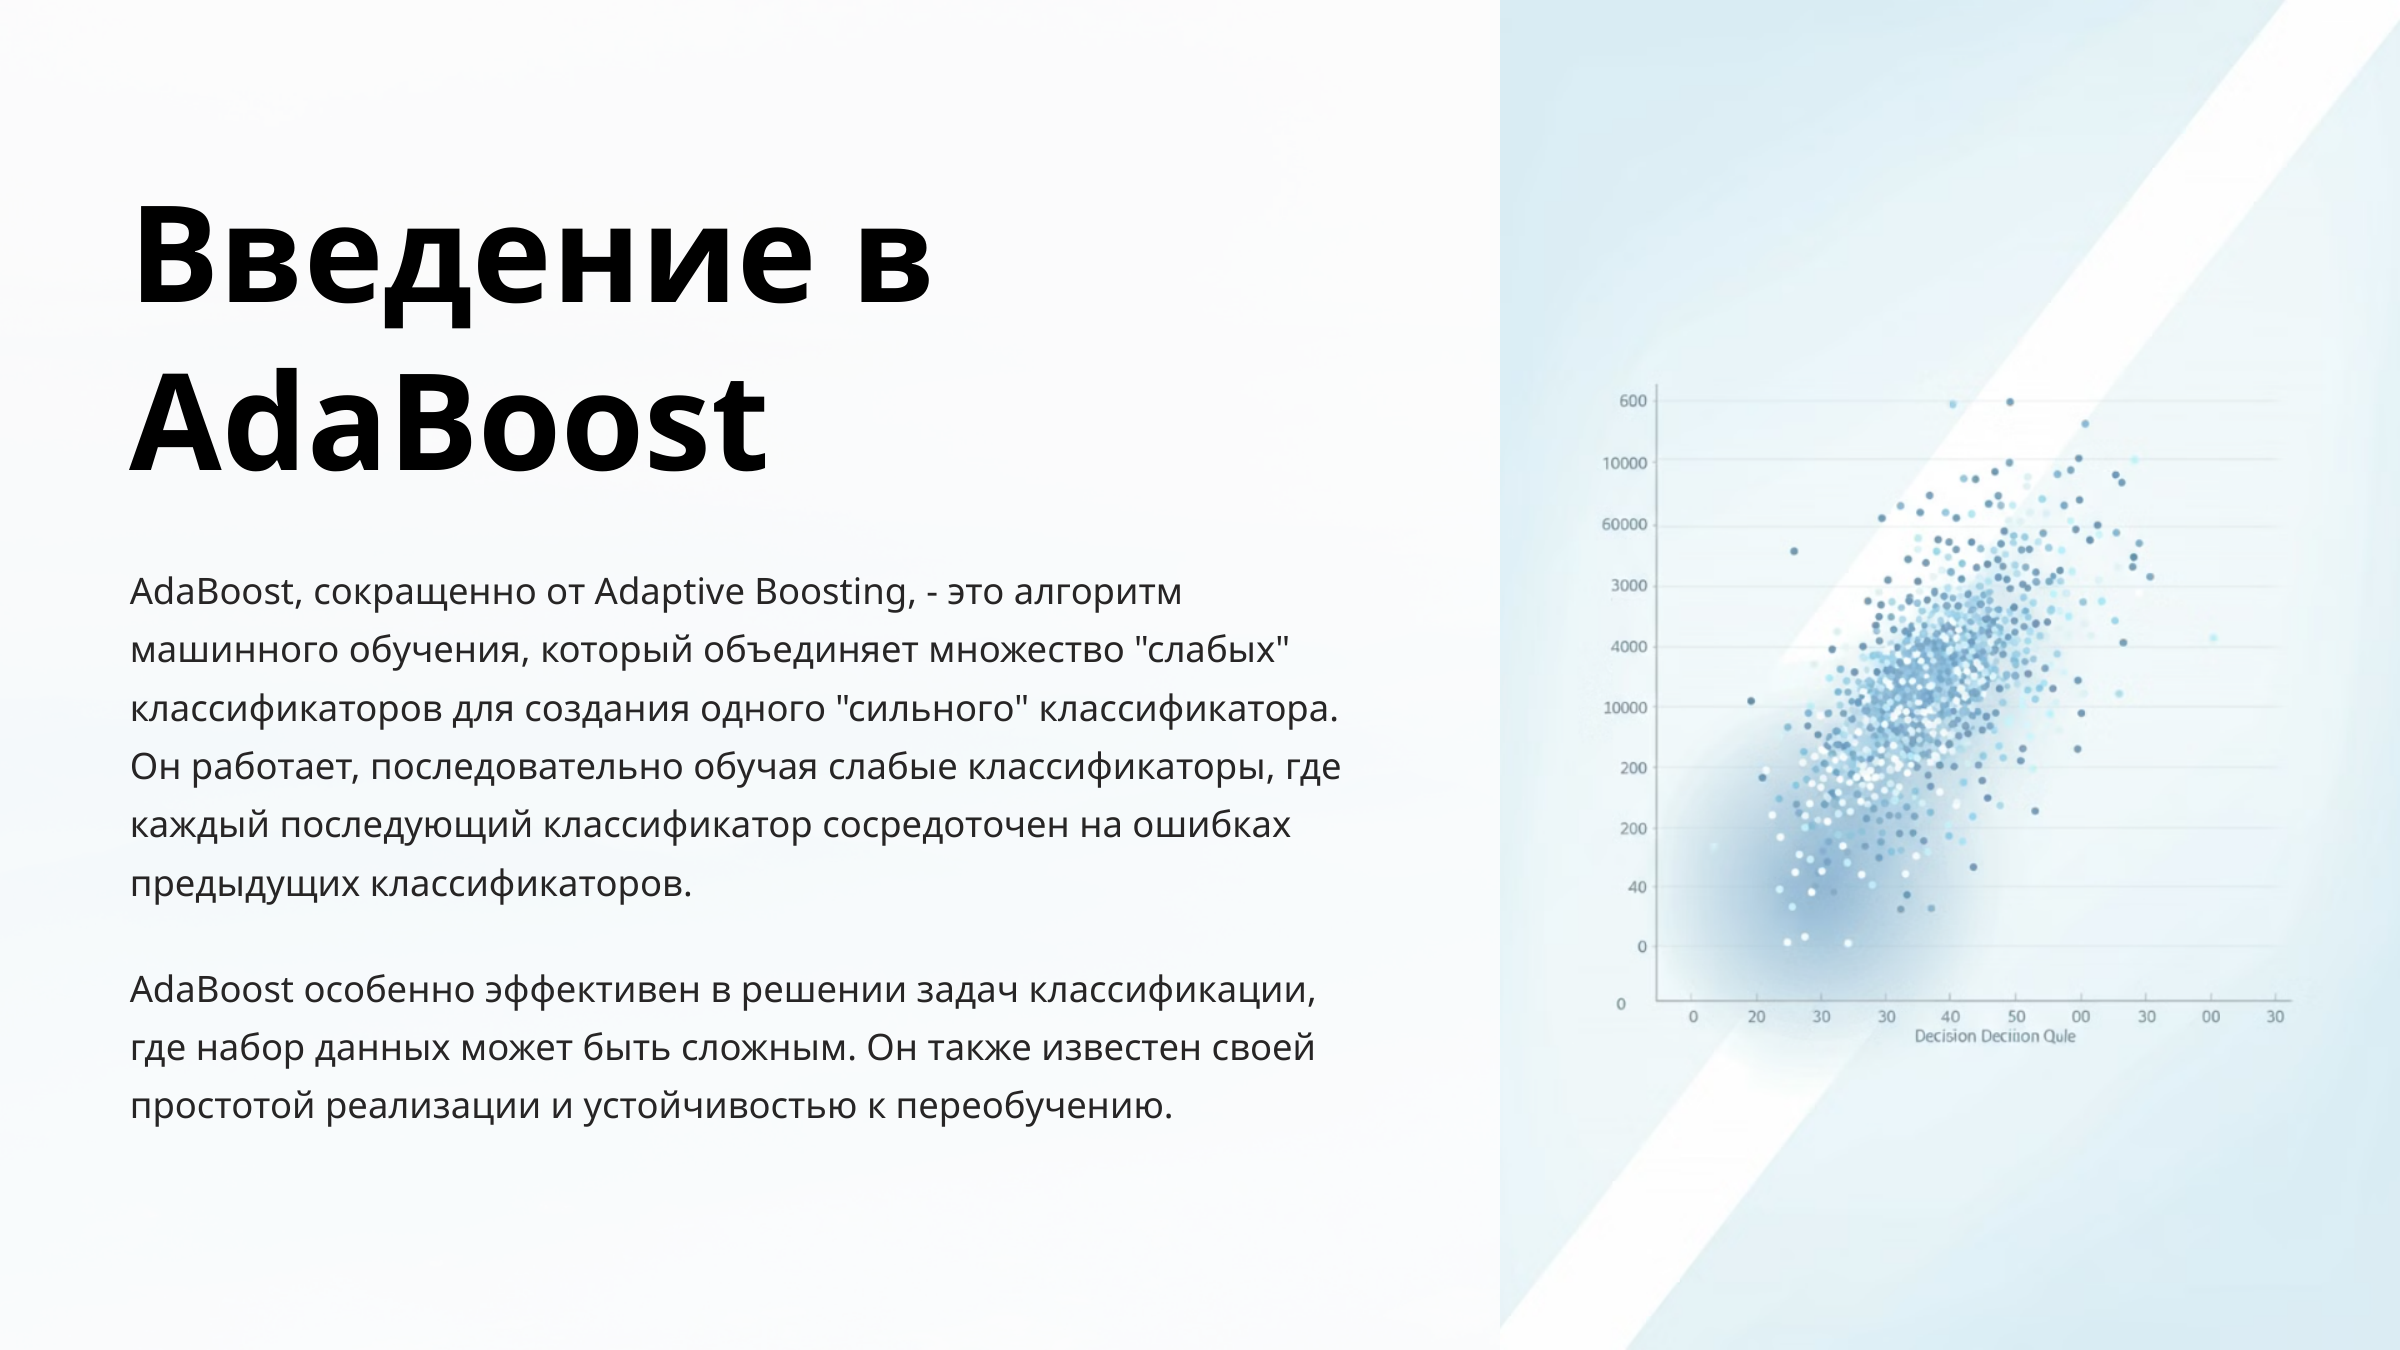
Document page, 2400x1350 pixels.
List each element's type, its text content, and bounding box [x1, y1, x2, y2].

text_box AdaBoost, сокращенно от Adaptive Boosting, - это алгоритм машинного обучения, который объединяет множество "слабых" классификаторов для создания одного "сильного" классификатора. Он работает, последовательно обучая слабые классификаторы, где каждый последующий классификатор сосредоточен на ошибках предыдущих классификаторов. [129, 553, 1371, 910]
text_box AdaBoost особенно эффективен в решении задач классификации, где набор данных может быть сложным. Он также известен своей простотой реализации и устойчивостью к переобучению. [129, 951, 1371, 1189]
picture [1499, 0, 2400, 1350]
text_box Введение в AdaBoost [129, 161, 1371, 498]
